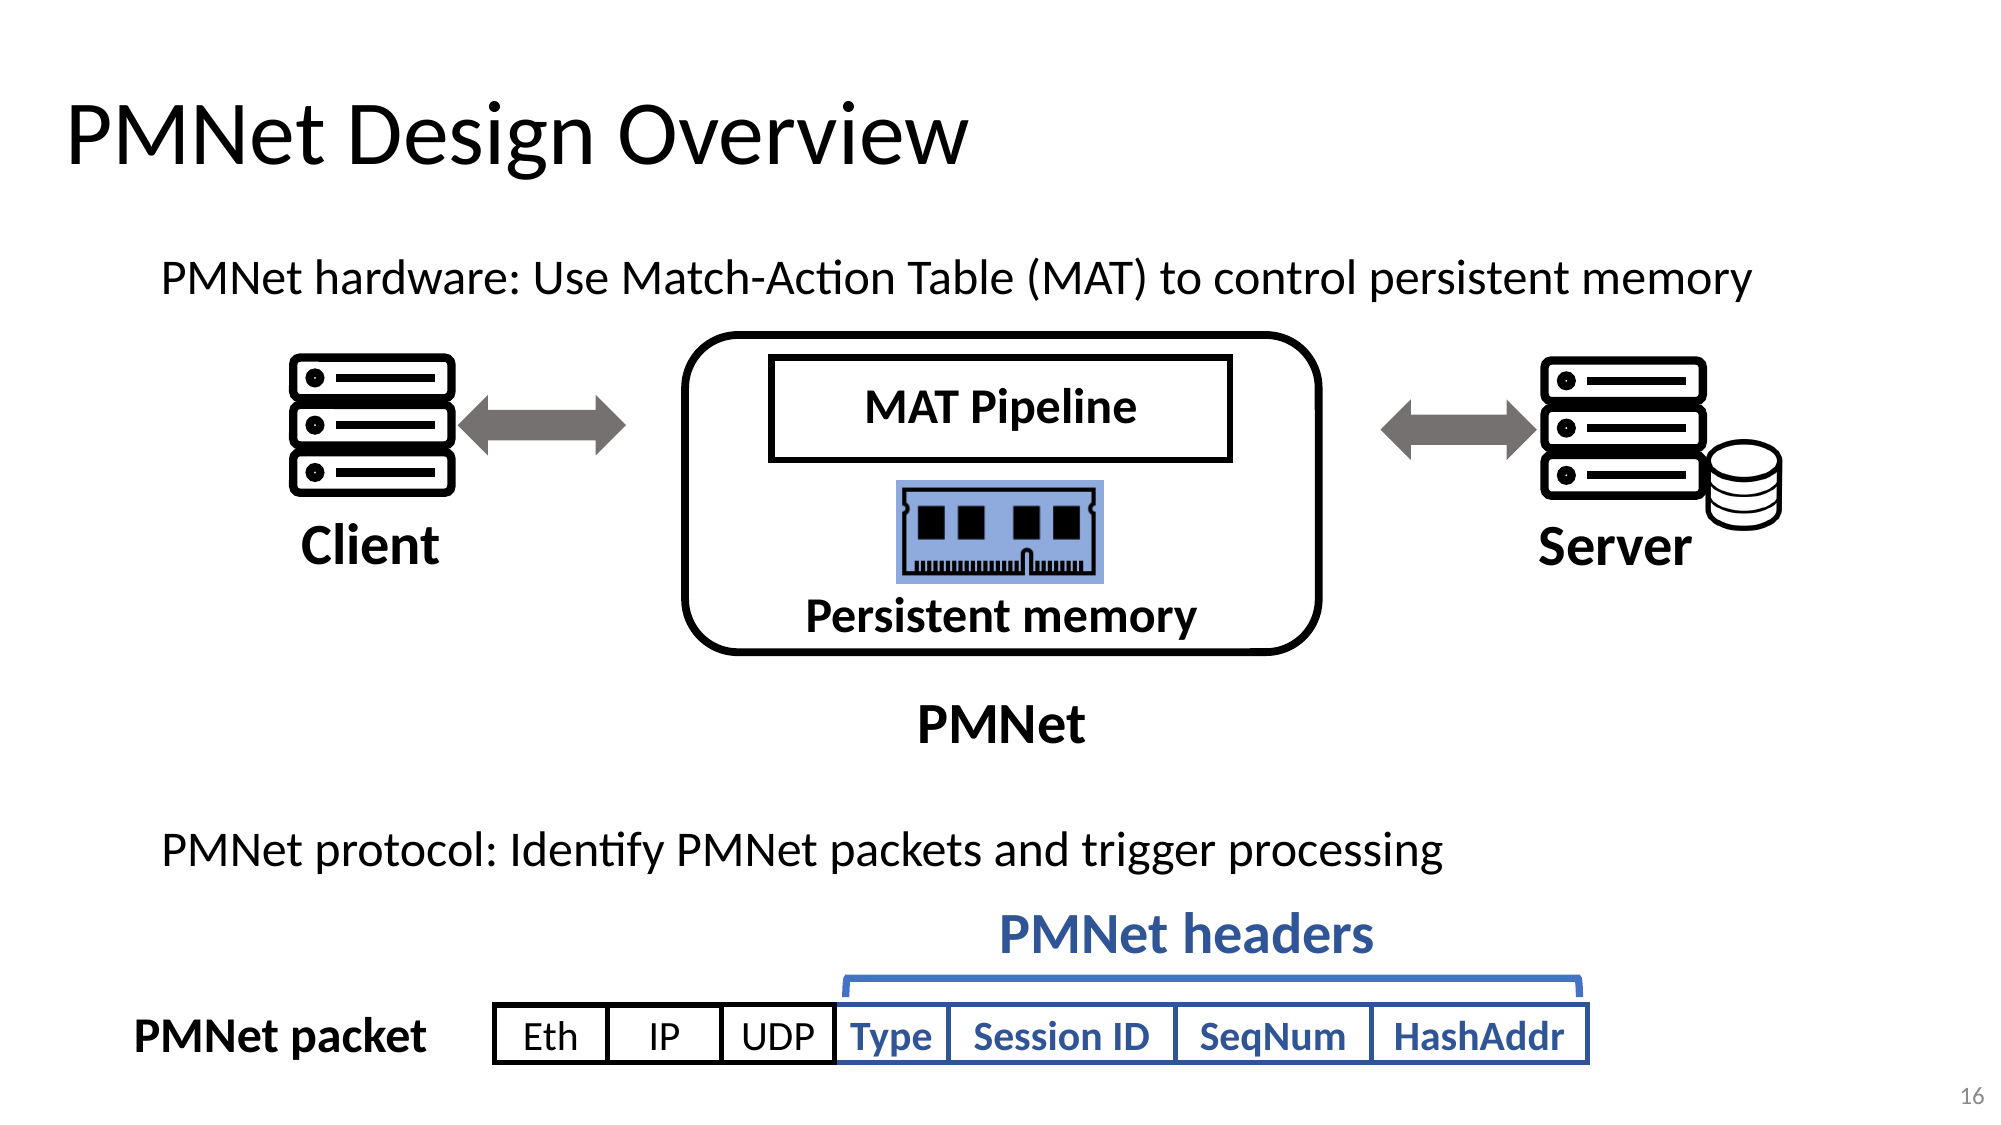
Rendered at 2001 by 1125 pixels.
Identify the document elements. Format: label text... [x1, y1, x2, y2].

text_box [456, 392, 628, 458]
text_box Server [1479, 499, 1753, 585]
text_box PMNet hardware: Use Match-Action Table (MAT) to control persistent memory [146, 237, 1769, 313]
text_box PMNet headers [932, 887, 1443, 973]
text_box HashAddr [1371, 1004, 1588, 1063]
picture [896, 479, 1104, 585]
text_box PMNet [831, 678, 1173, 763]
text_box PMNet protocol: Identify PMNet packets and trigger processing [146, 808, 1770, 884]
text_box IP [609, 1004, 722, 1064]
slide_number 16 [1550, 1065, 2000, 1125]
text_box Client [234, 499, 508, 584]
text_box Session ID [947, 1004, 1174, 1063]
text_box Eth [493, 1004, 609, 1064]
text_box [293, 357, 452, 493]
text_box [684, 333, 1320, 654]
text_box SeqNum [1174, 1004, 1371, 1063]
text_box Persistent memory [773, 574, 1230, 650]
text_box [1379, 396, 1539, 463]
title PMNet Design Overview [50, 25, 1775, 244]
text_box UDP [722, 1004, 836, 1063]
text_box MAT Pipeline [771, 357, 1231, 461]
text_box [1544, 360, 1789, 531]
text_box Type [836, 1004, 947, 1063]
text_box [845, 977, 1580, 998]
text_box PMNet packet [118, 995, 452, 1071]
